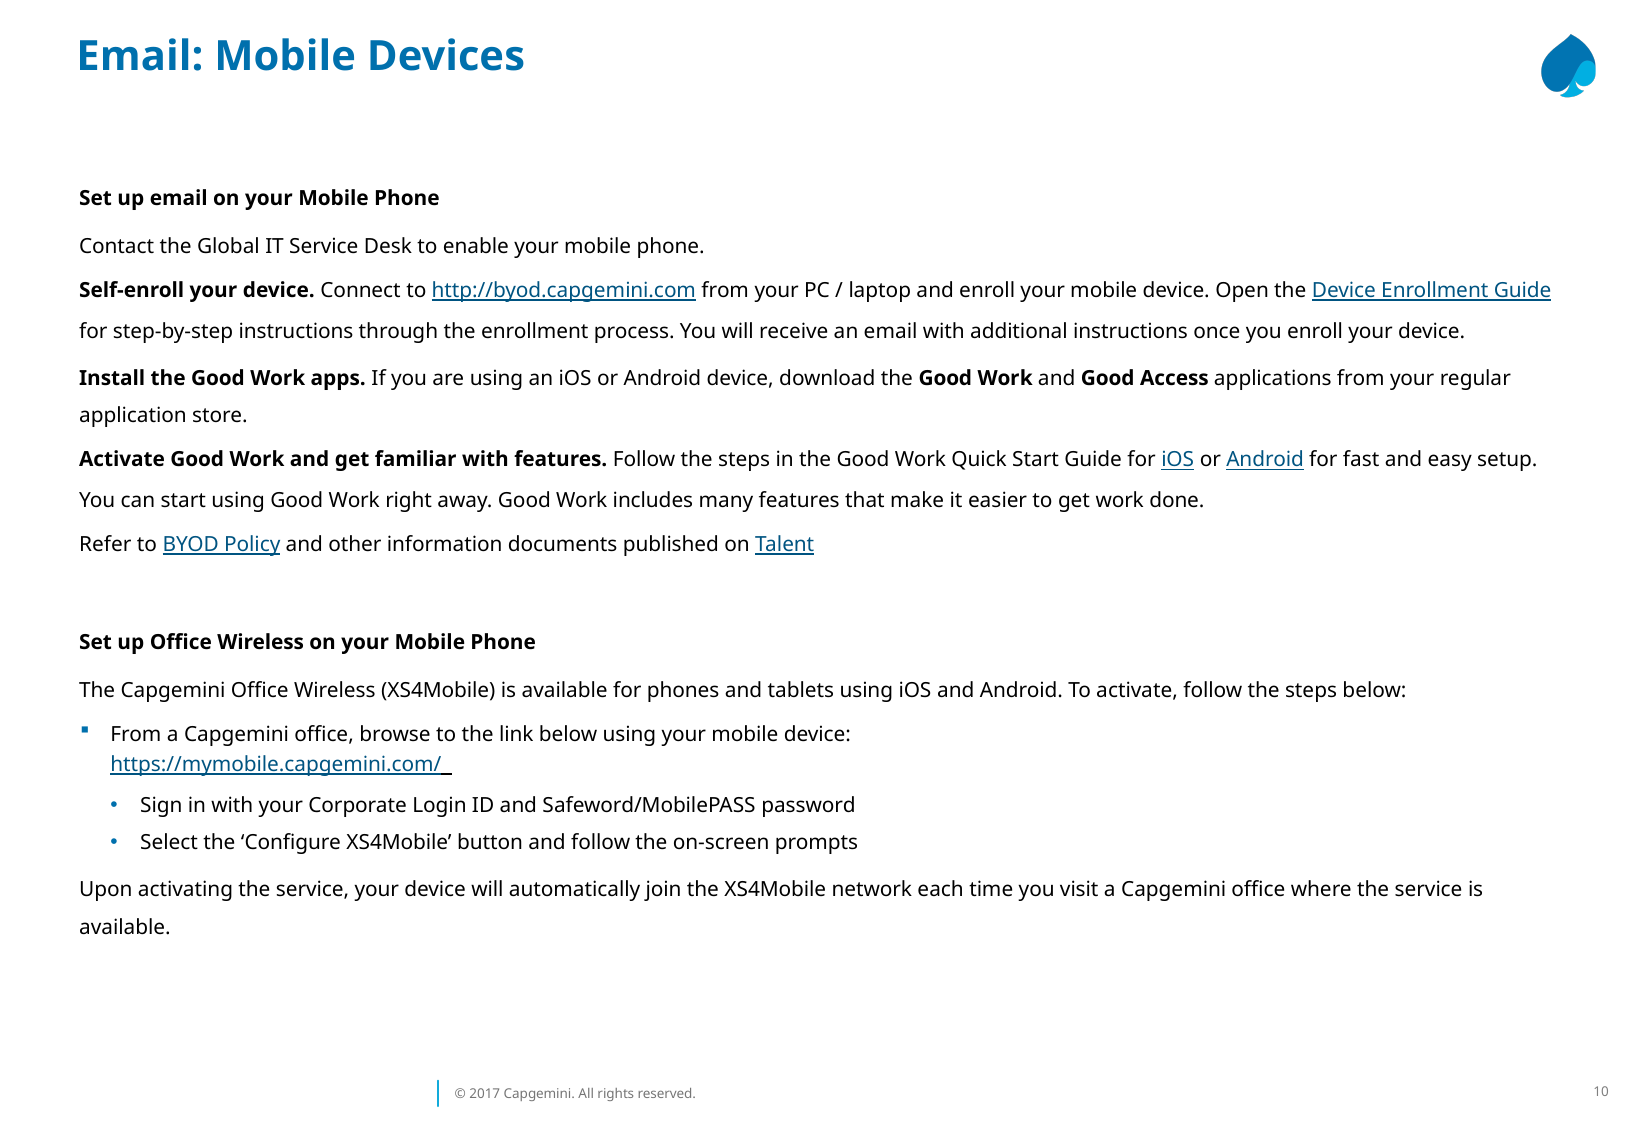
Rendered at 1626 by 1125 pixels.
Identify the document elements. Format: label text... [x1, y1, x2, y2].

title Email: Mobile Devices [76, 34, 1625, 125]
list Set up email on your Mobile Phone Contact the Global IT Service Desk to enable your mobile phone. Self-enroll your device. Connect to http://byod.capgemini.com from your PC / laptop and enroll your mobile device. Open the Device Enrollment Guide for step-by-step instructions through the enrollment process. You will receive an email with additional instructions once you enroll your device. Install the Good Work apps. If you are using an iOS or Android device, download the Good Work and Good Access applications from your regular application store. Activate Good Work and get familiar with features. Follow the steps in the Good Work Quick Start Guide for iOS or Android for fast and easy setup. You can start using Good Work right away. Good Work includes many features that make it easier to get work done. Refer to BYOD Policy and other information documents published on Talent Set up Office Wireless on your Mobile Phone The Capgemini Office Wireless (XS4Mobile) is available for phones and tablets using iOS and Android. To activate, follow the steps below: From a Capgemini office, browse to the link below using your mobile device: https://mymobile.capgemini.com/ Sign in with your Corporate Login ID and Safeword/MobilePASS password Select the ‘Configure XS4Mobile’ button and follow the on-screen prompts Upon activating the service, your device will automatically join the XS4Mobile network each time you visit a Capgemini office where the service is available. [79, 172, 1569, 1047]
